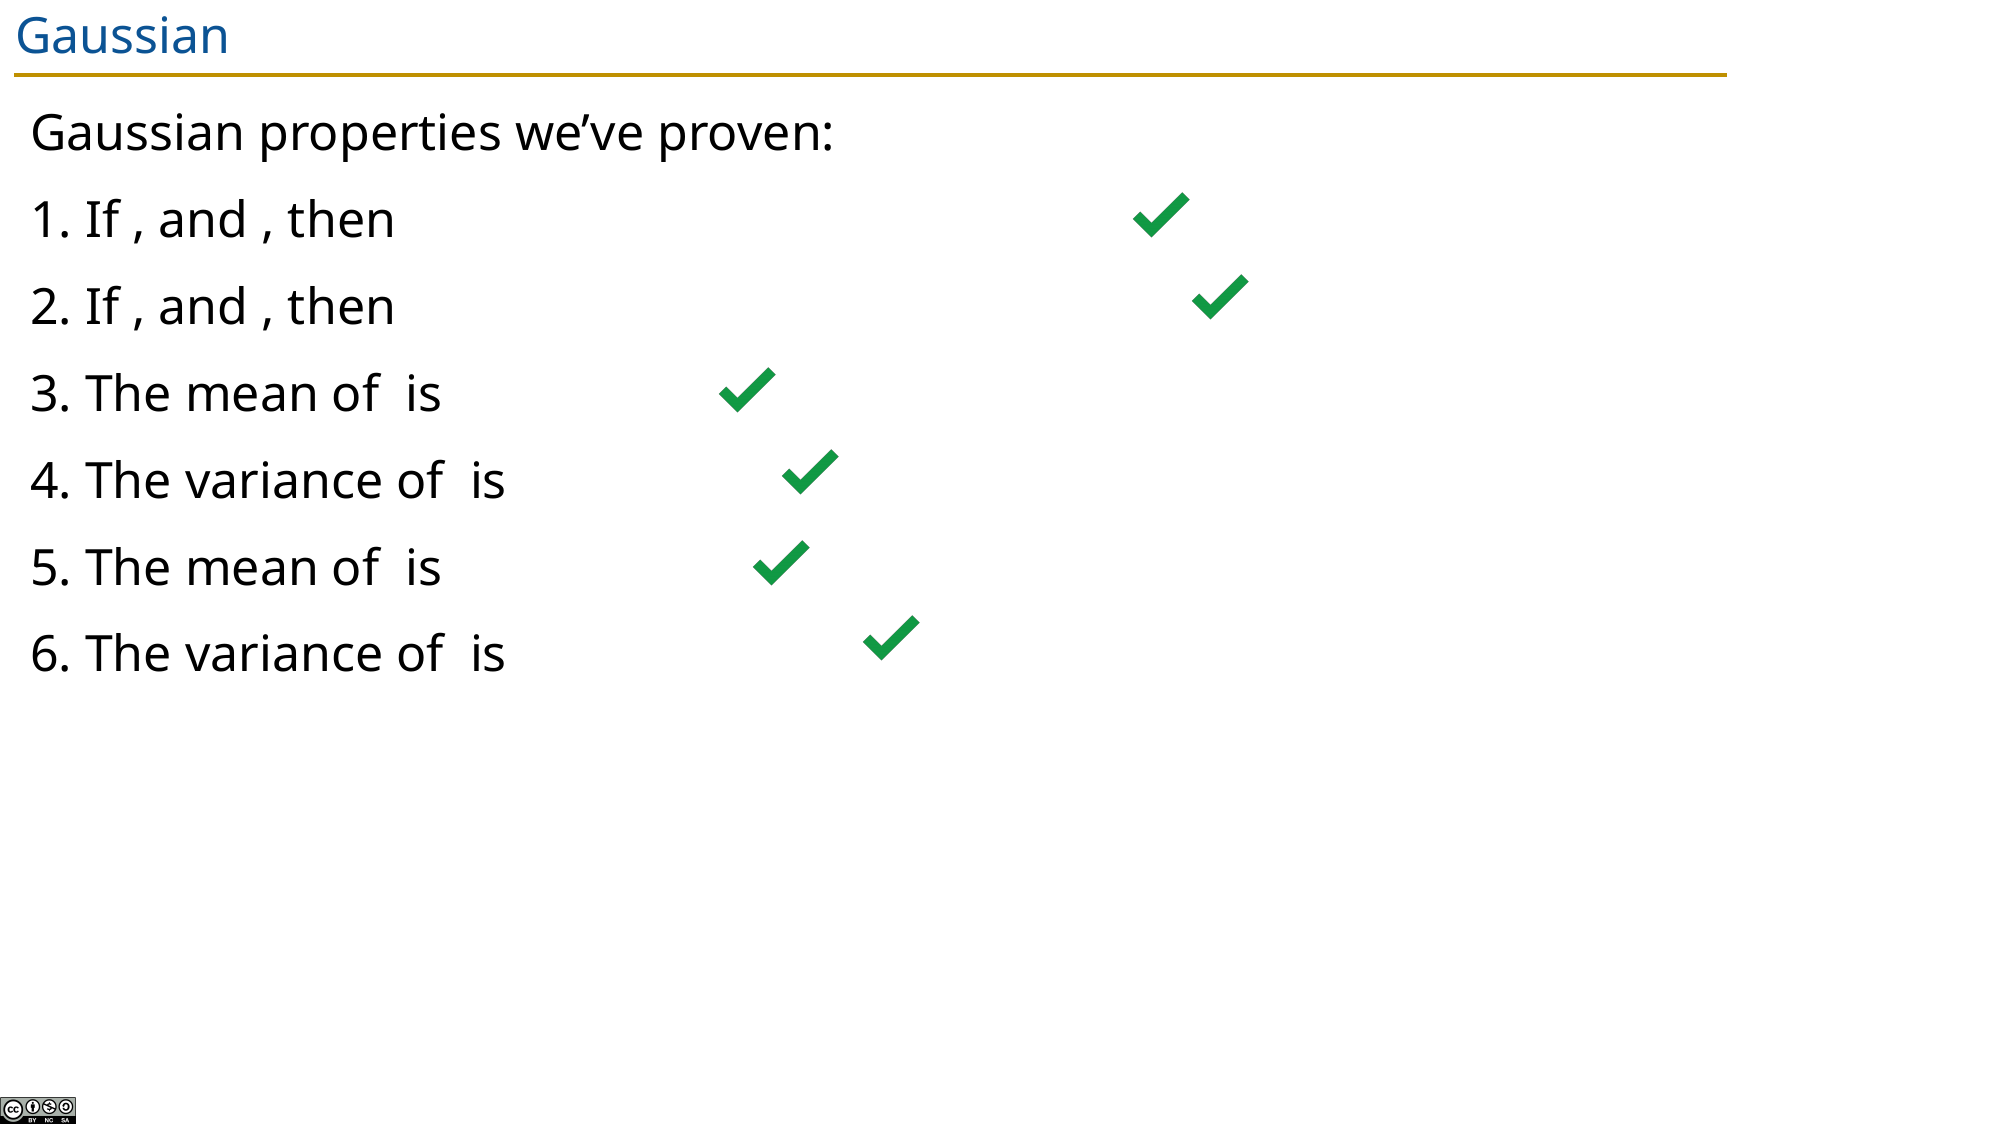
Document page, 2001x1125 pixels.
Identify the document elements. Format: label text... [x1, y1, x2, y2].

picture [1190, 269, 1251, 325]
picture [1132, 187, 1192, 243]
title Gaussian [0, 0, 1725, 75]
picture [0, 1097, 76, 1124]
picture [781, 444, 841, 500]
picture [718, 361, 778, 417]
picture [751, 534, 812, 591]
picture [861, 610, 922, 666]
